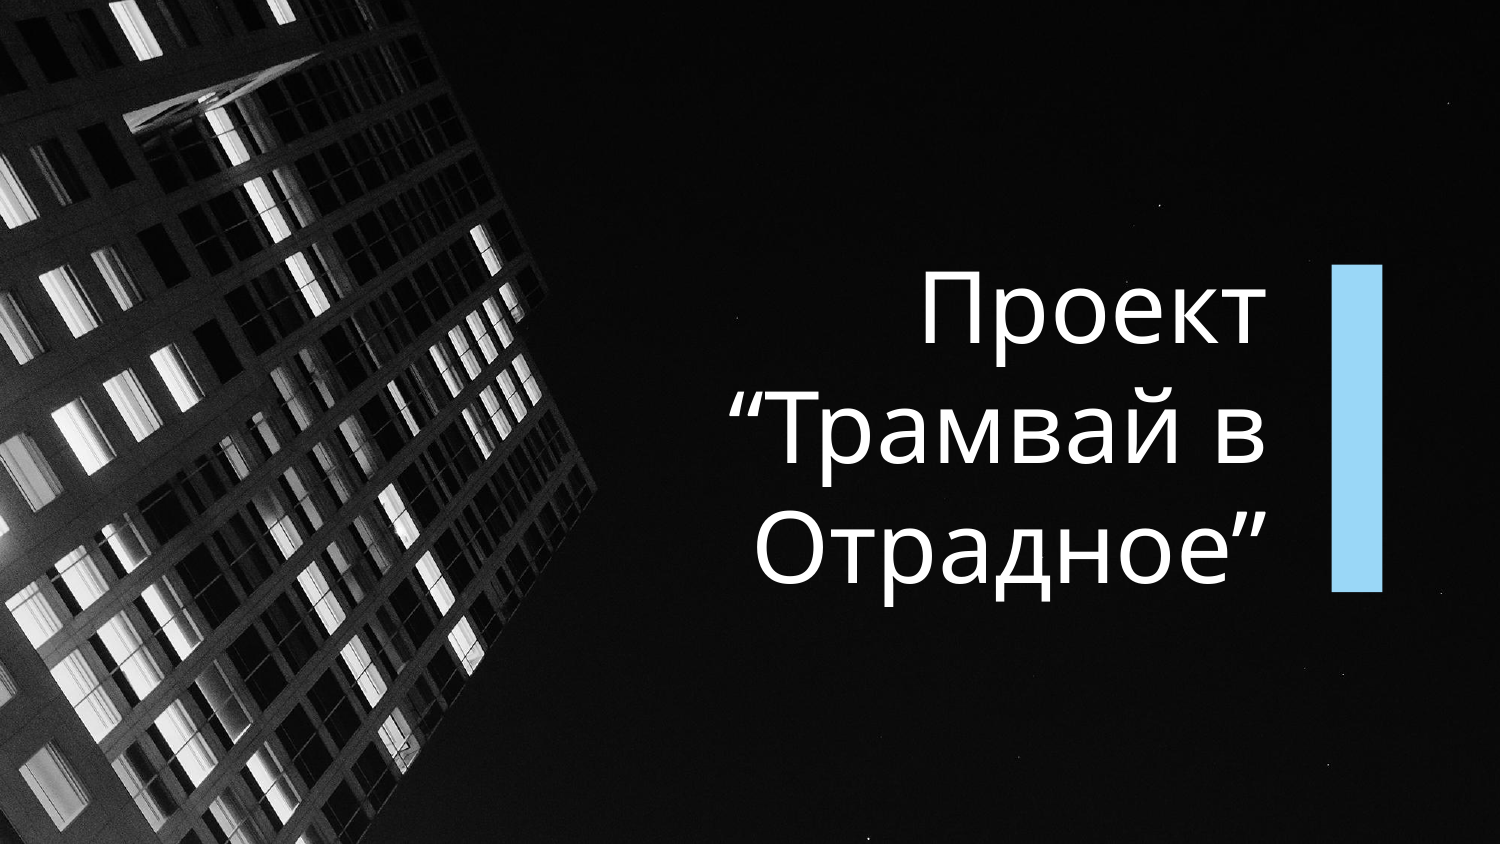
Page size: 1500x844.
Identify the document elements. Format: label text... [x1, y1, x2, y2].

title Проект “Трамвай в Отрадное” [585, 260, 1284, 587]
picture [0, 0, 1500, 844]
text_box [1331, 264, 1383, 593]
